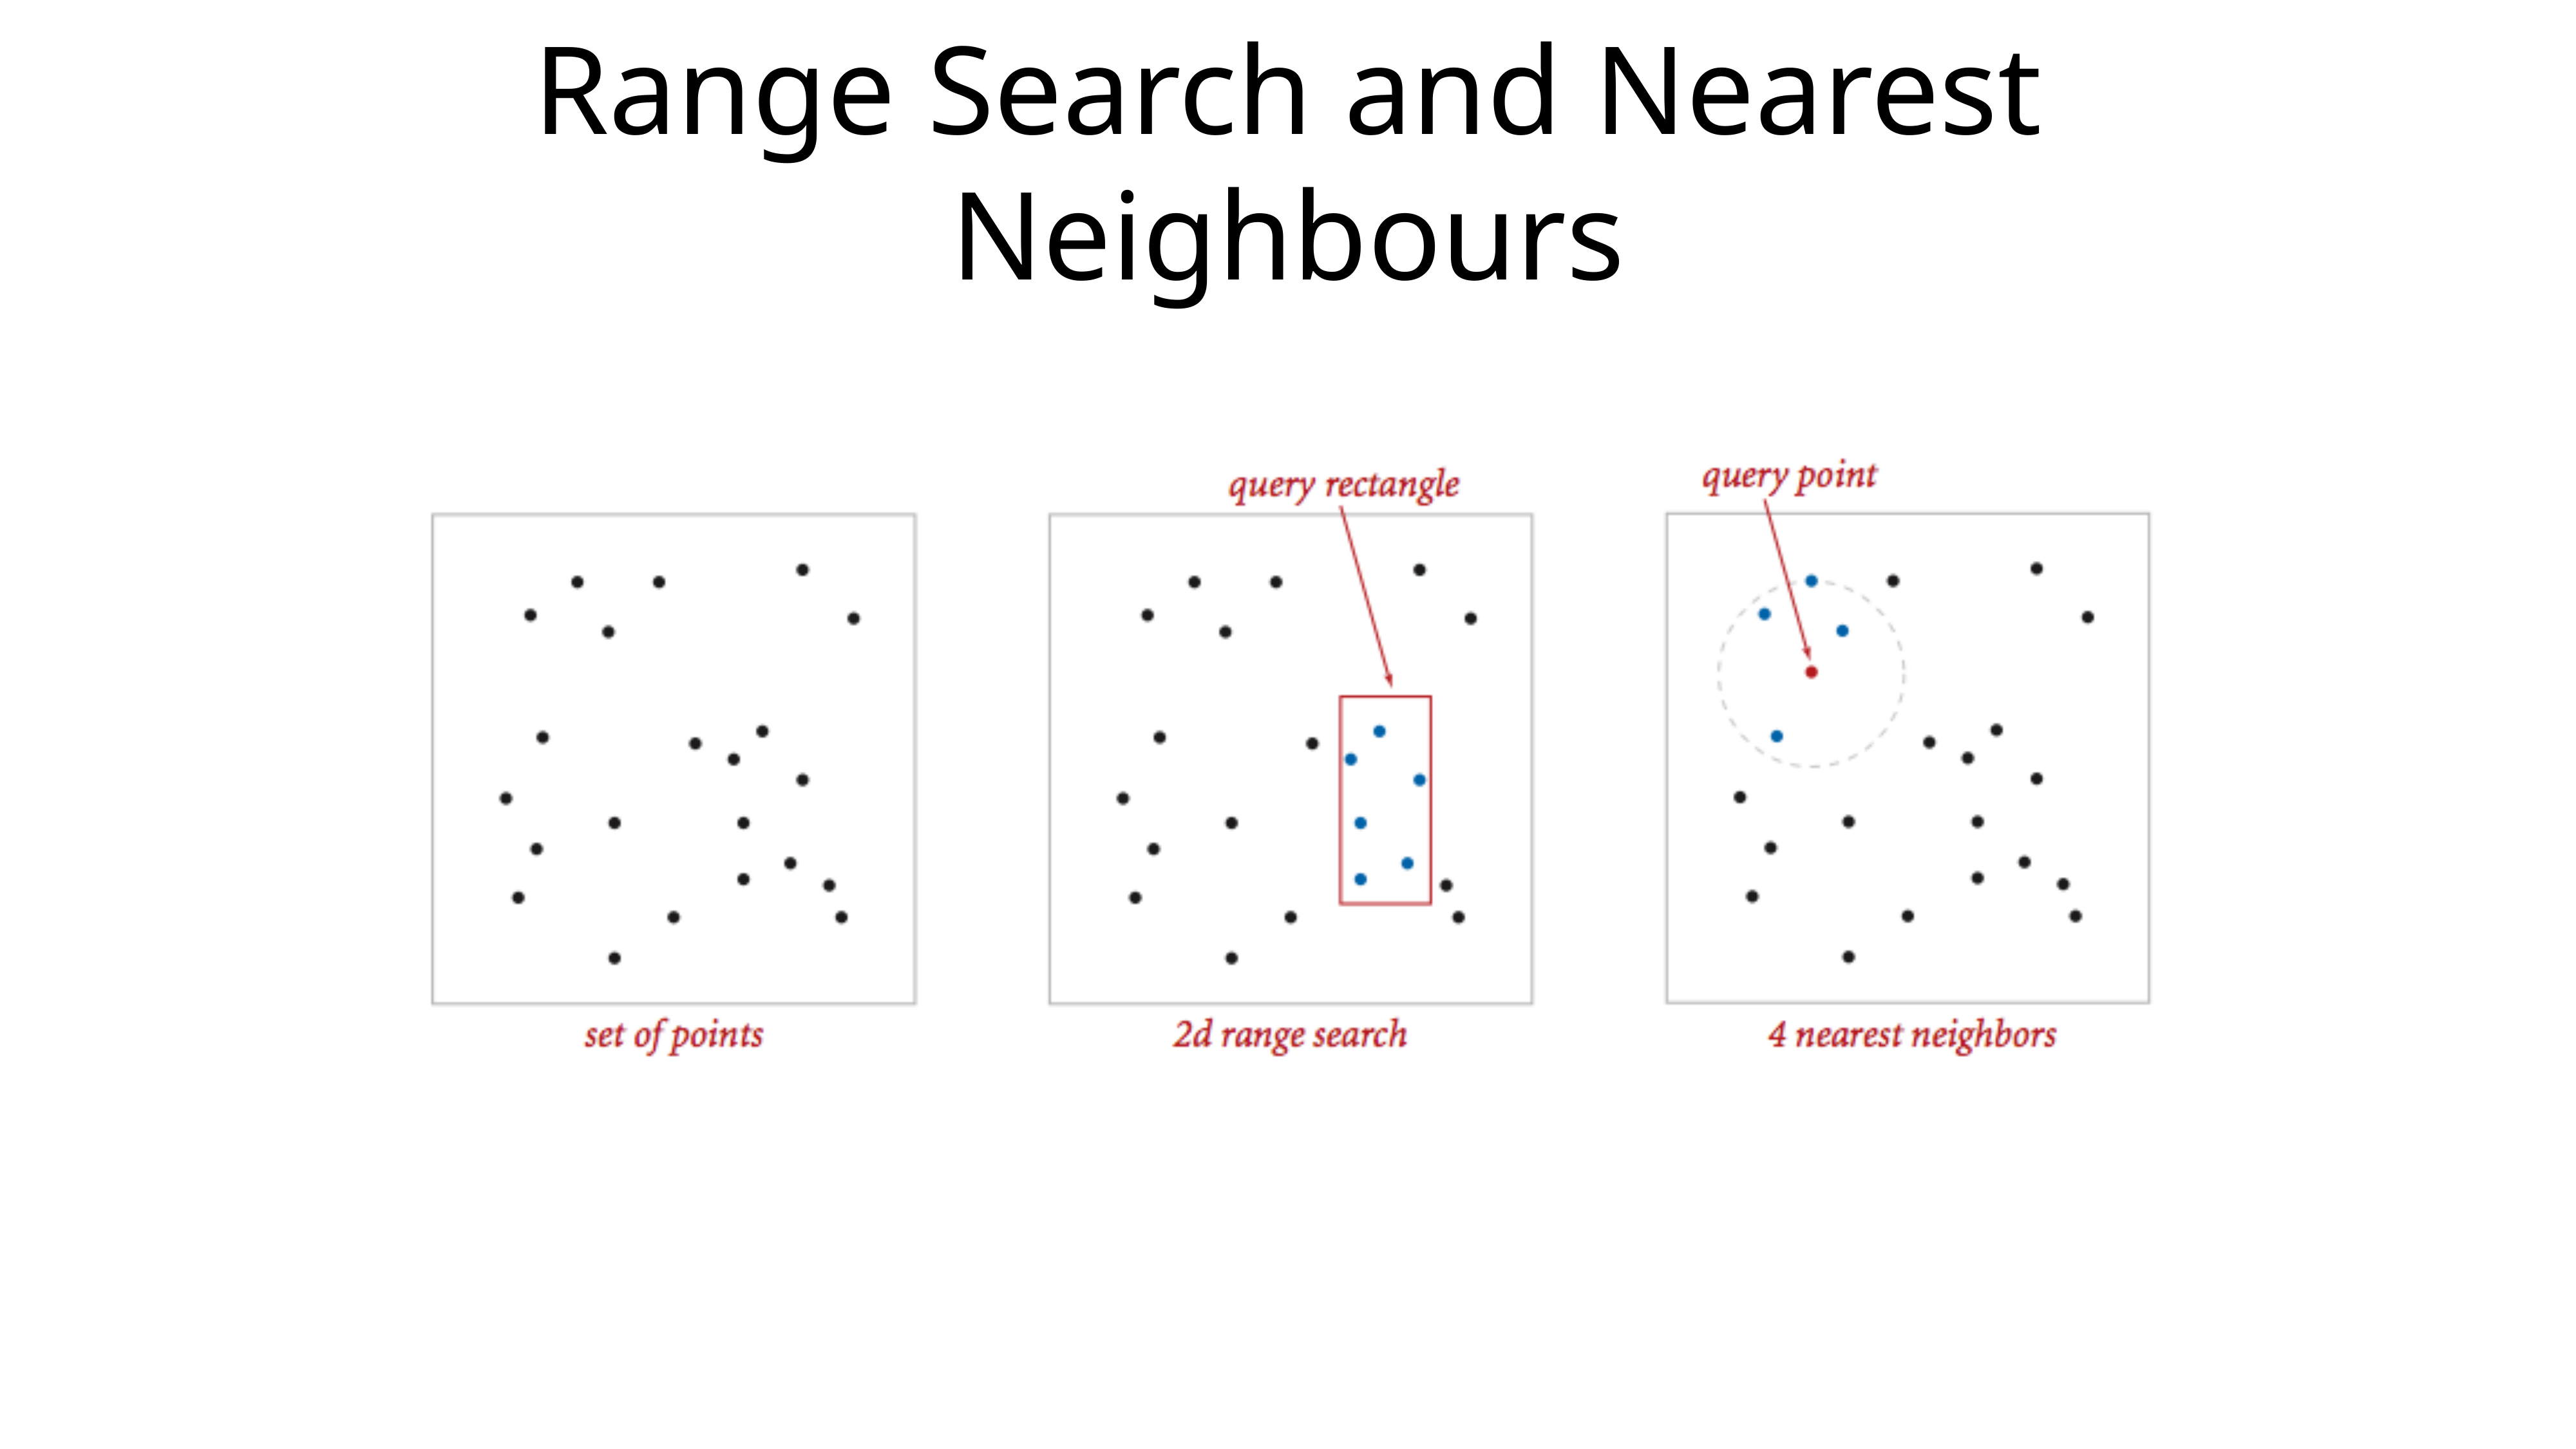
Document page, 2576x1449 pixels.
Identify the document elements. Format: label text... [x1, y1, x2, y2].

picture [406, 457, 2170, 1064]
title Range Search and Nearest Neighbours [178, 37, 2398, 279]
